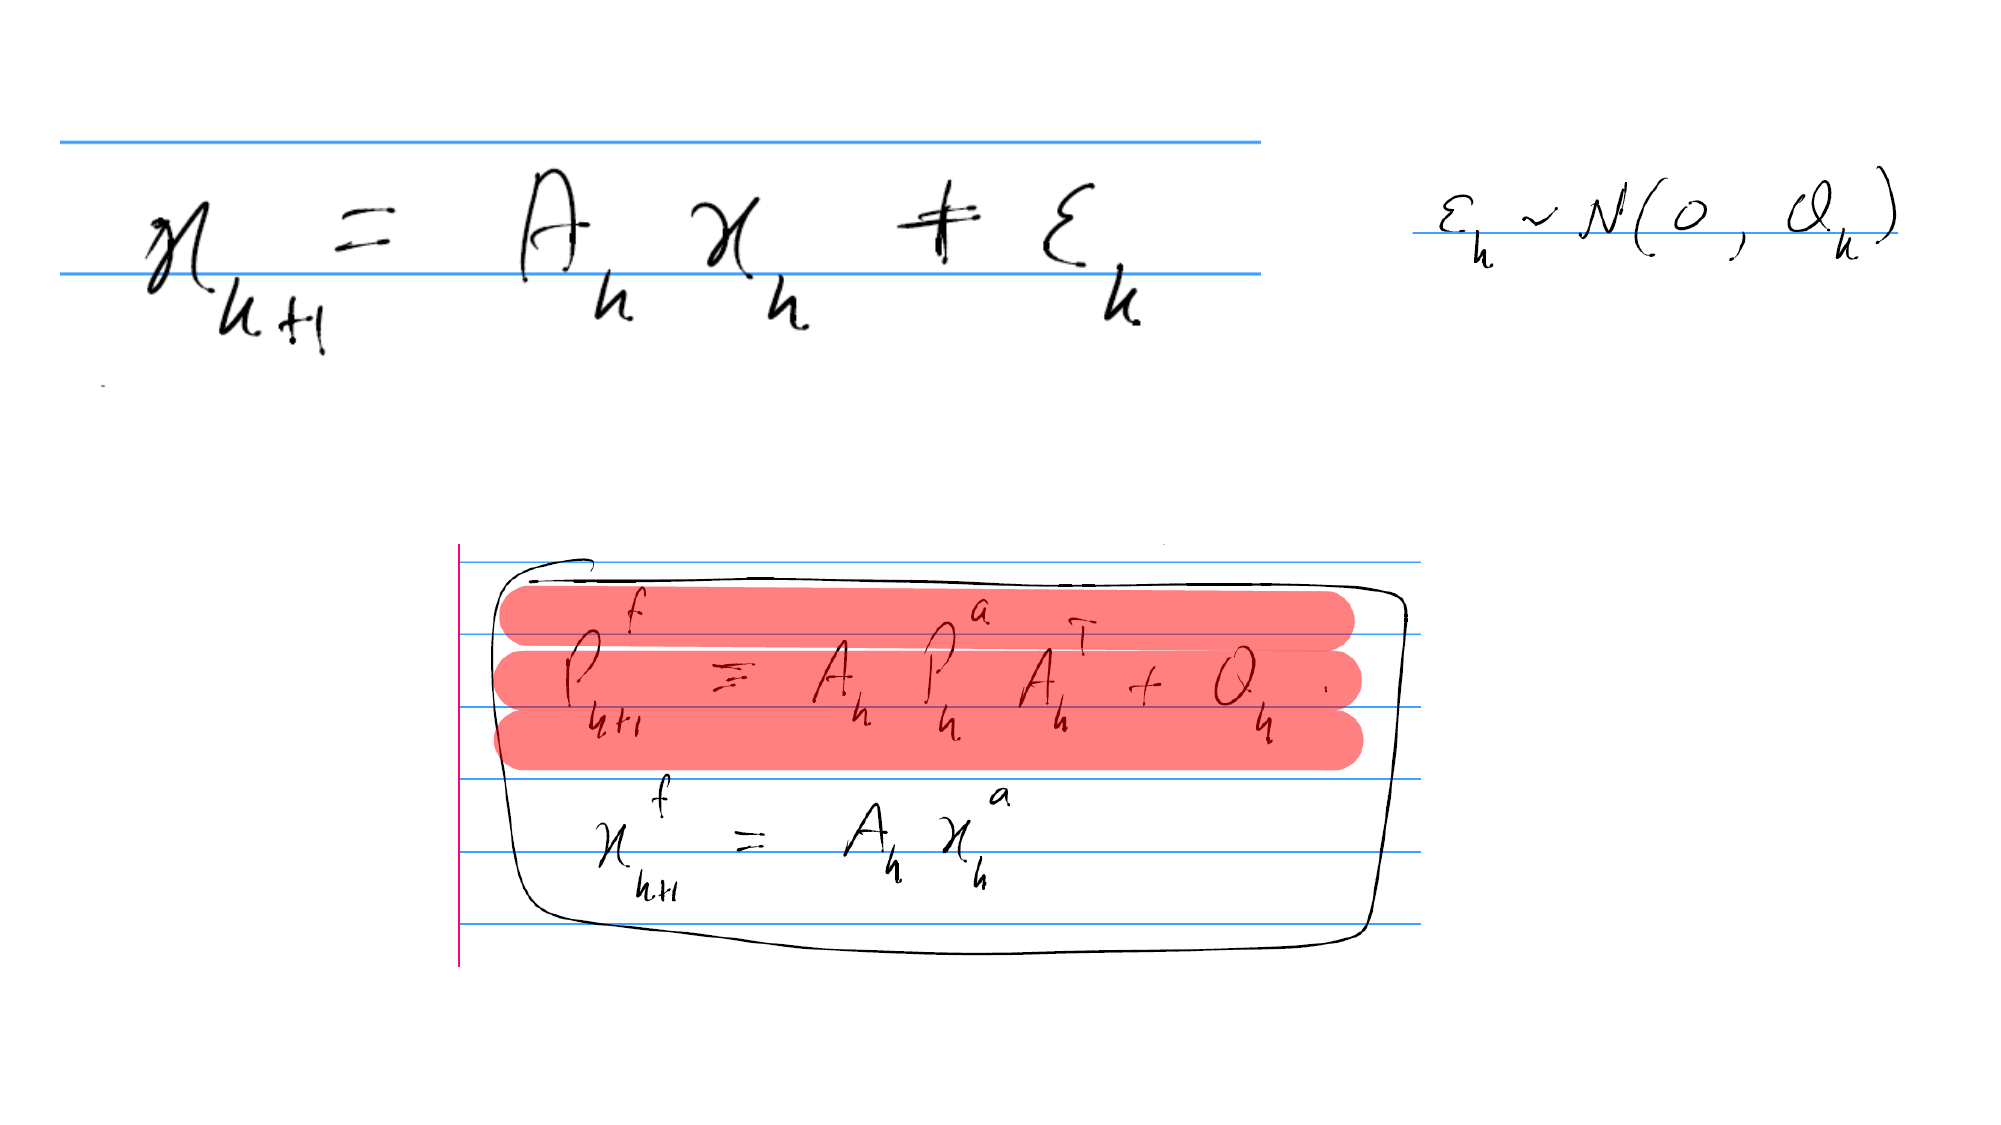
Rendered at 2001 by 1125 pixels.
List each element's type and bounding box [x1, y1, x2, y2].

picture [1412, 165, 1899, 301]
picture [60, 127, 1261, 387]
picture [458, 544, 1421, 967]
